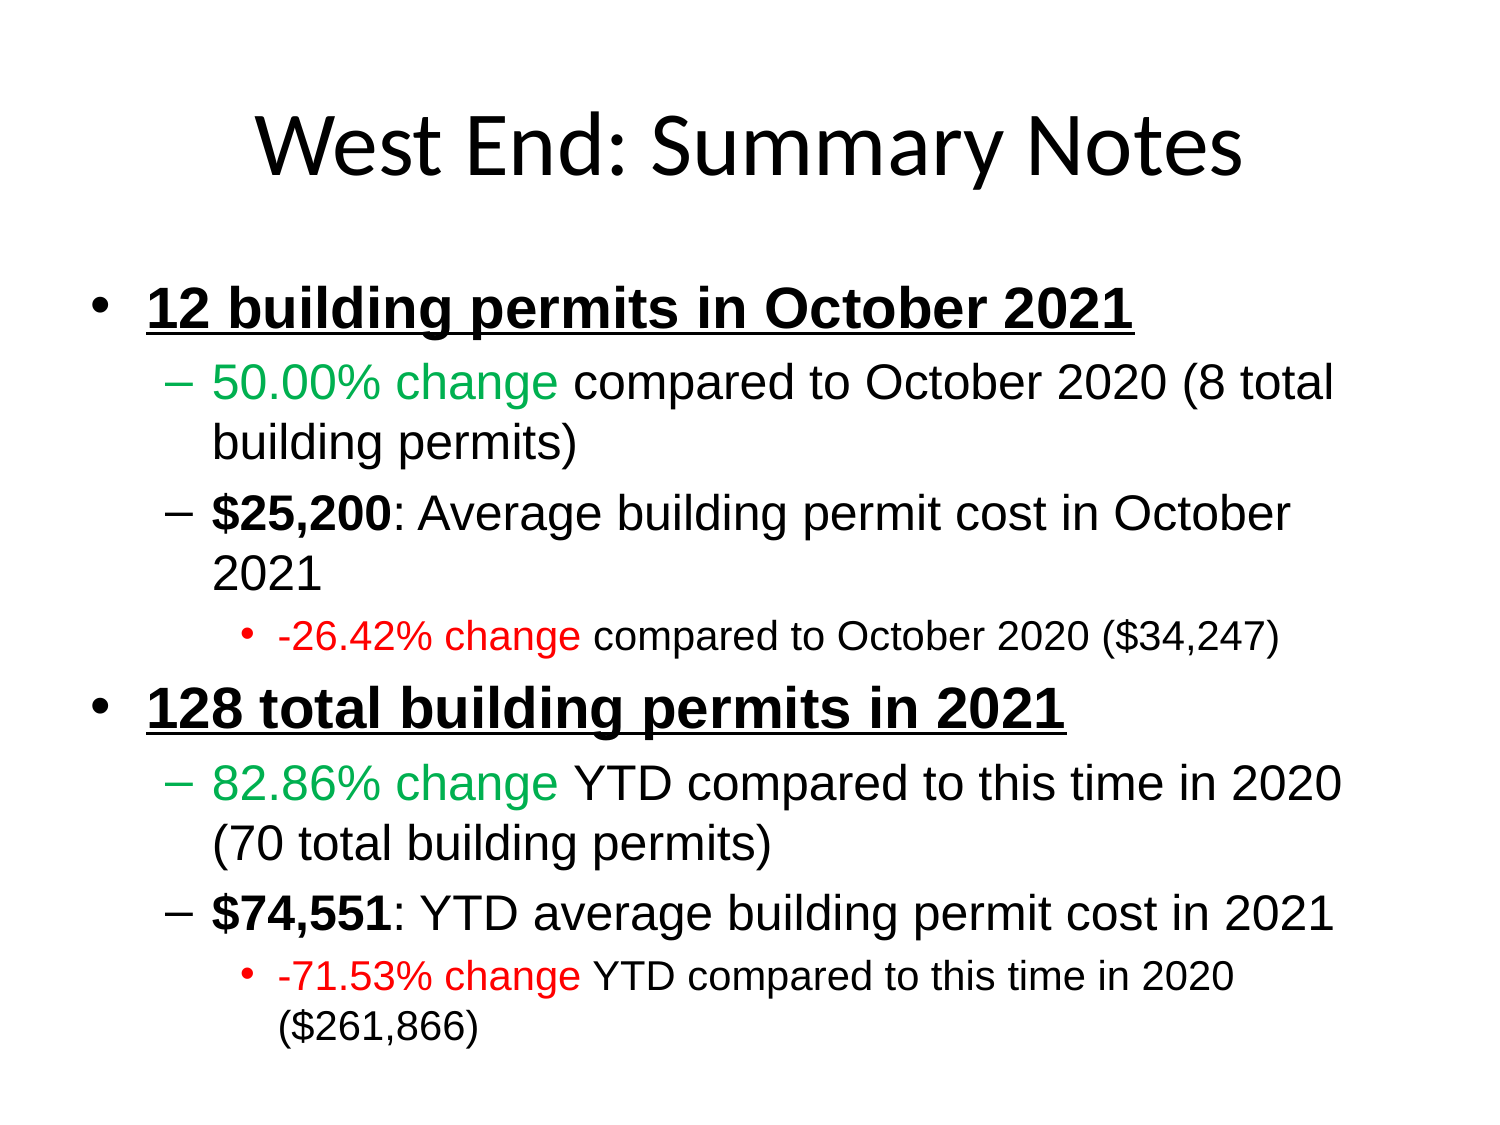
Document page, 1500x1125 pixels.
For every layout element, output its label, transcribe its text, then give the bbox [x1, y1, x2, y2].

list 12 building permits in October 2021 50.00% change compared to October 2020 (8 total building permits) $25,200: Average building permit cost in October 2021 -26.42% change compared to October 2020 ($34,247) 128 total building permits in 2021 82.86% change YTD compared to this time in 2020 (70 total building permits) $74,551: YTD average building permit cost in 2021 -71.53% change YTD compared to this time in 2020 ($261,866) [75, 262, 1425, 1005]
title West End: Summary Notes [75, 45, 1425, 233]
